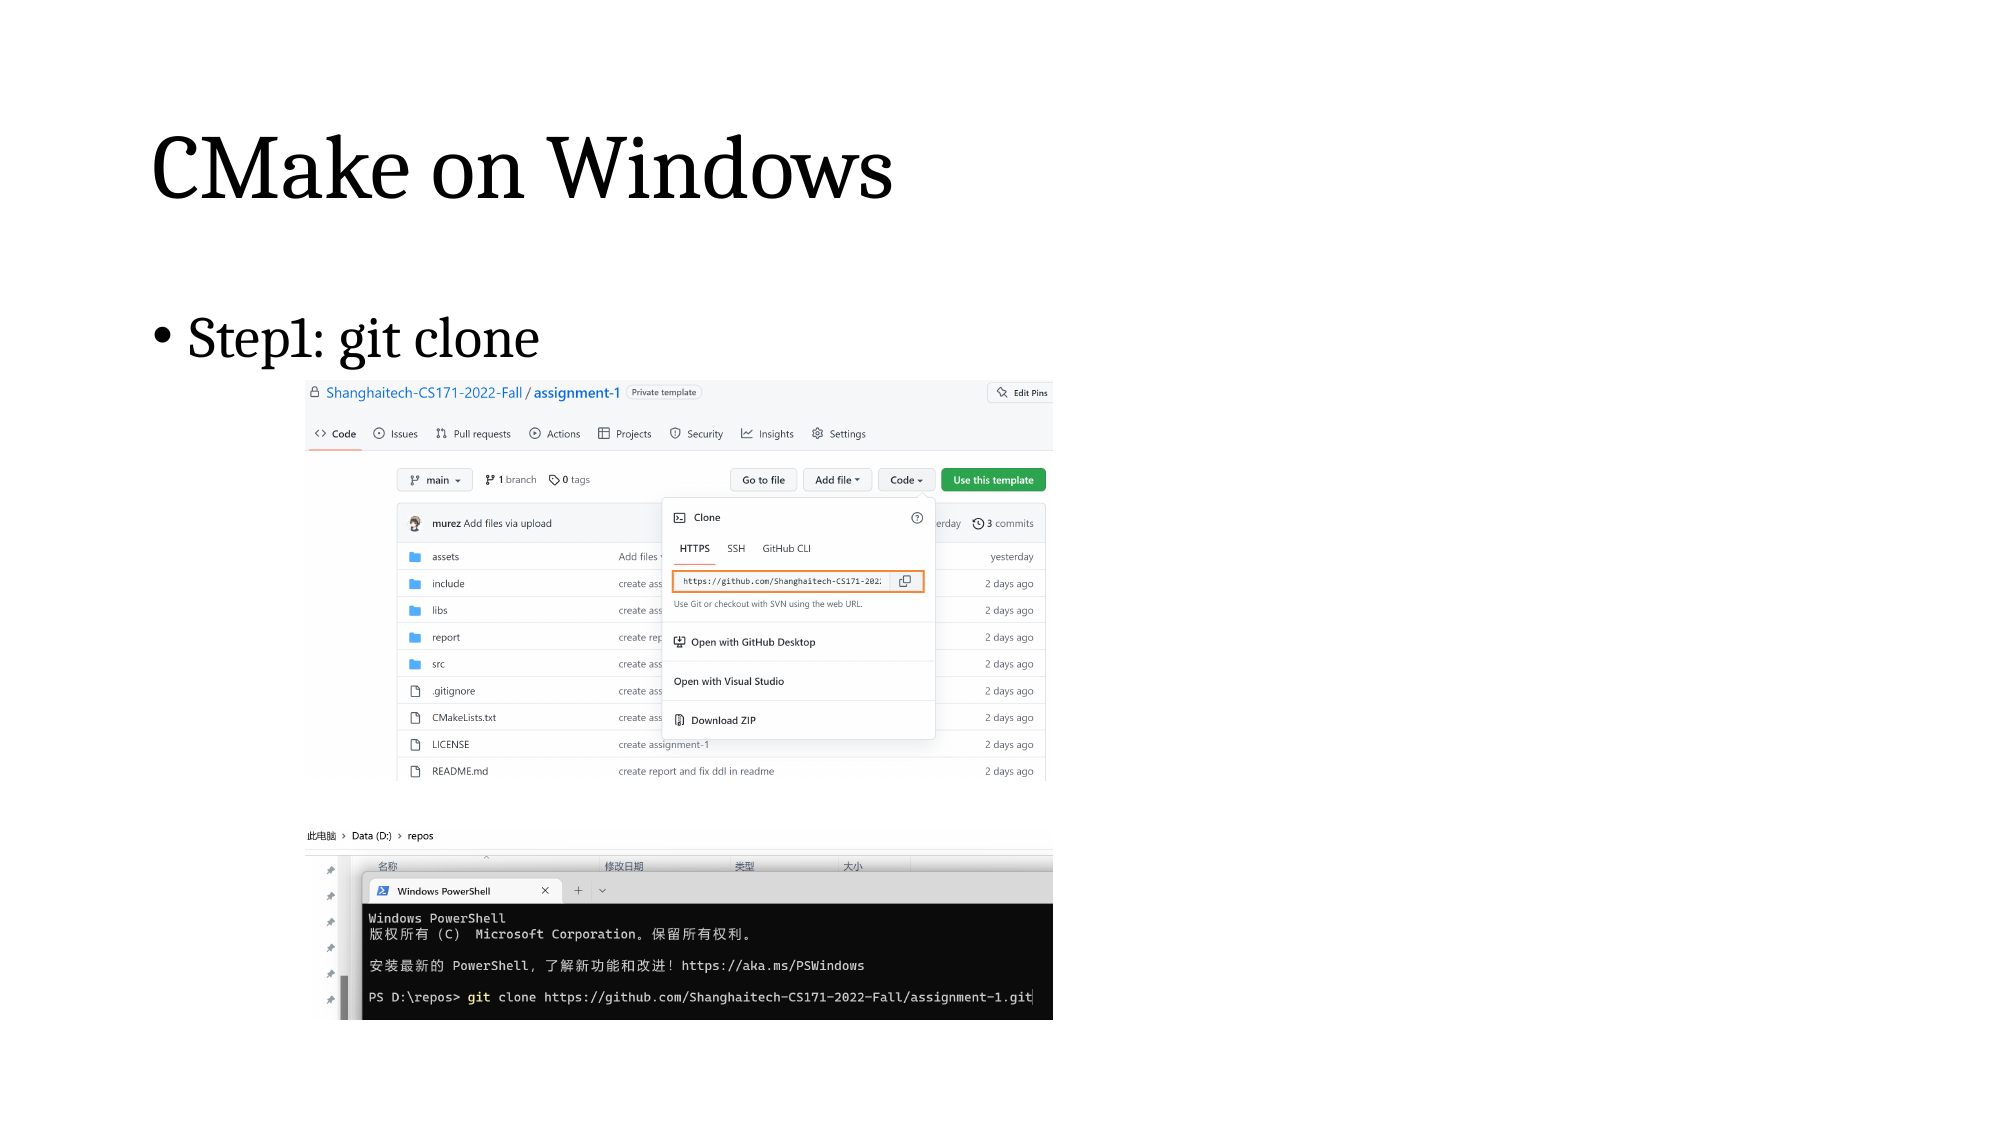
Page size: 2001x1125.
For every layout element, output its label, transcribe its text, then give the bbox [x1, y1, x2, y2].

list Step1: git clone [137, 299, 1863, 1014]
picture [305, 380, 1053, 781]
title CMake on Windows [137, 59, 1863, 278]
picture [305, 827, 1053, 1020]
